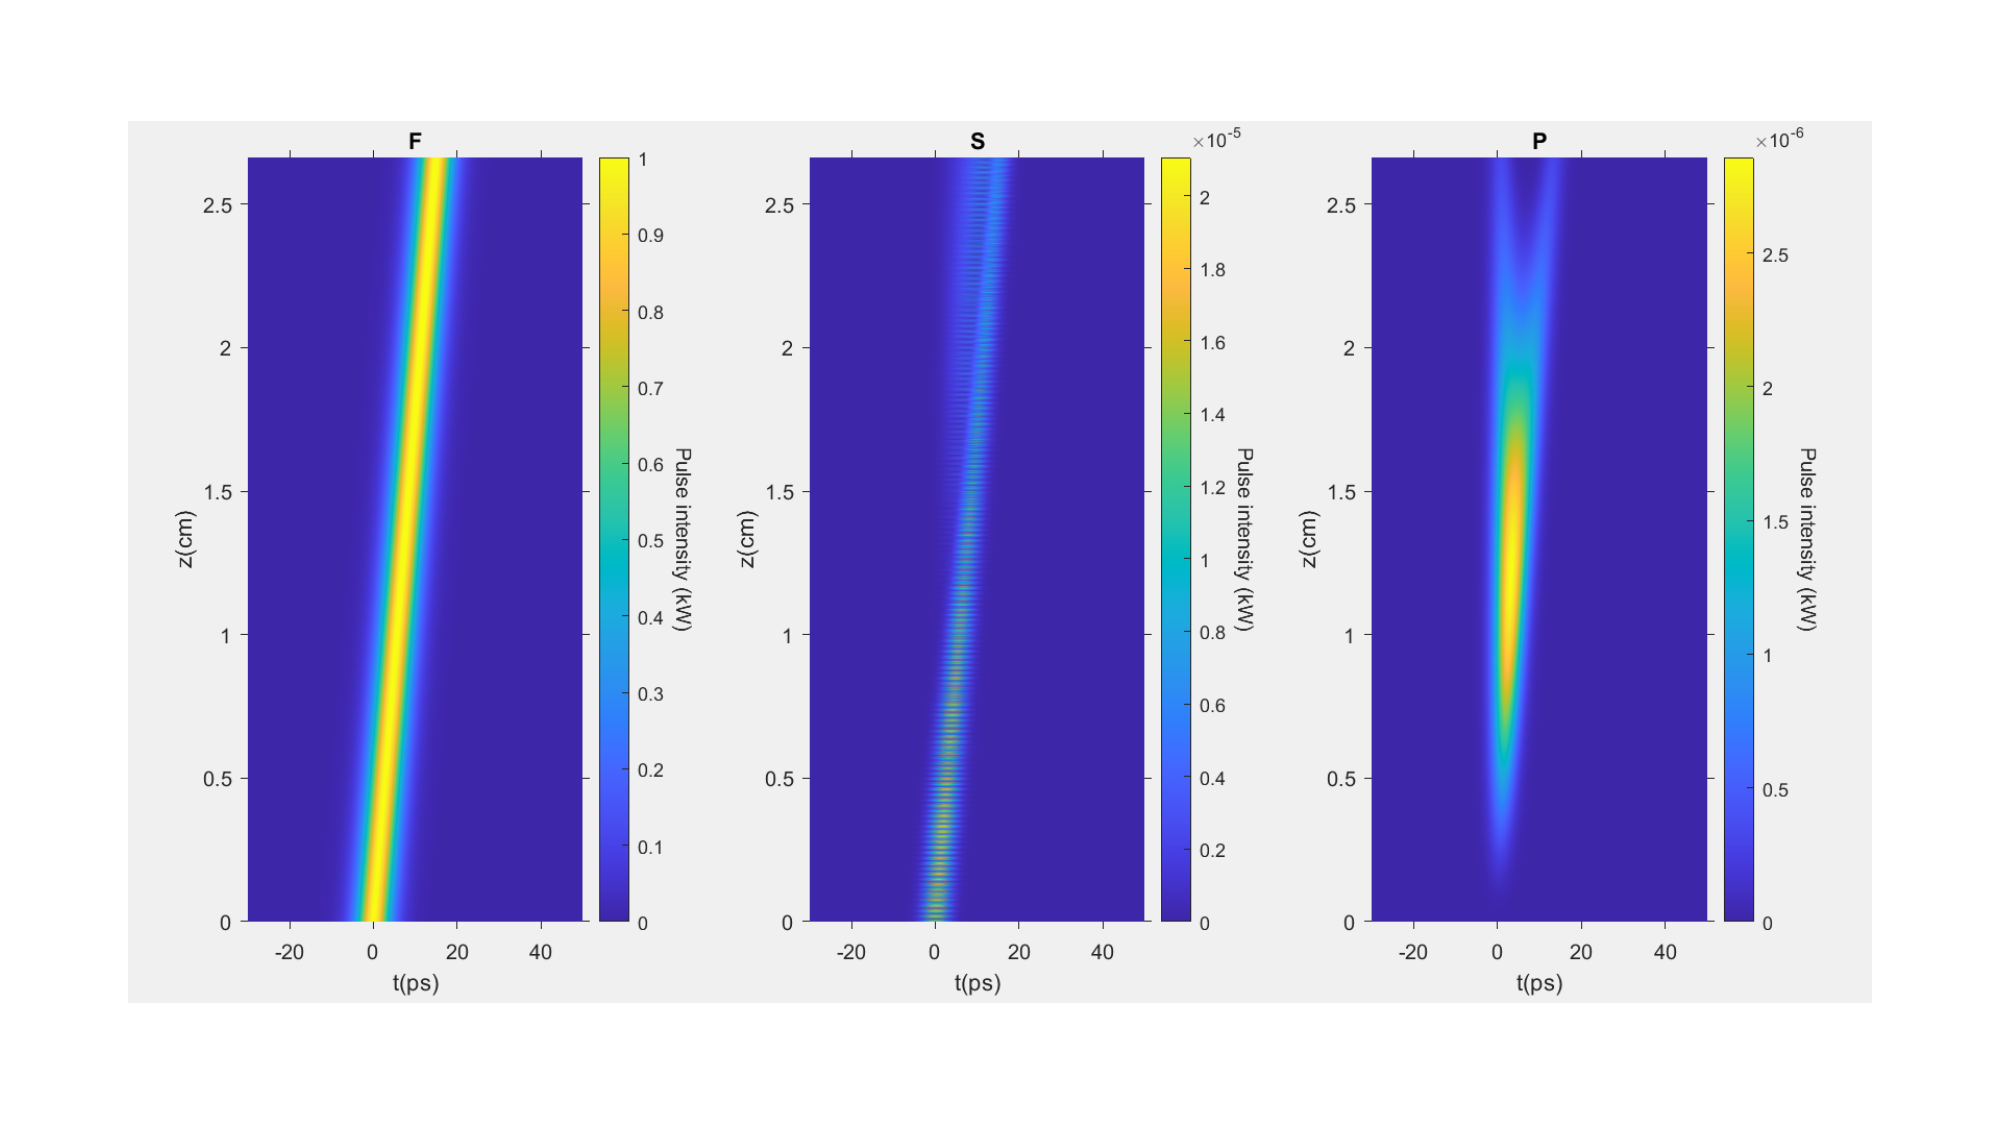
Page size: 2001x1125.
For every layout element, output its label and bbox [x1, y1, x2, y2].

picture [128, 121, 1872, 1004]
